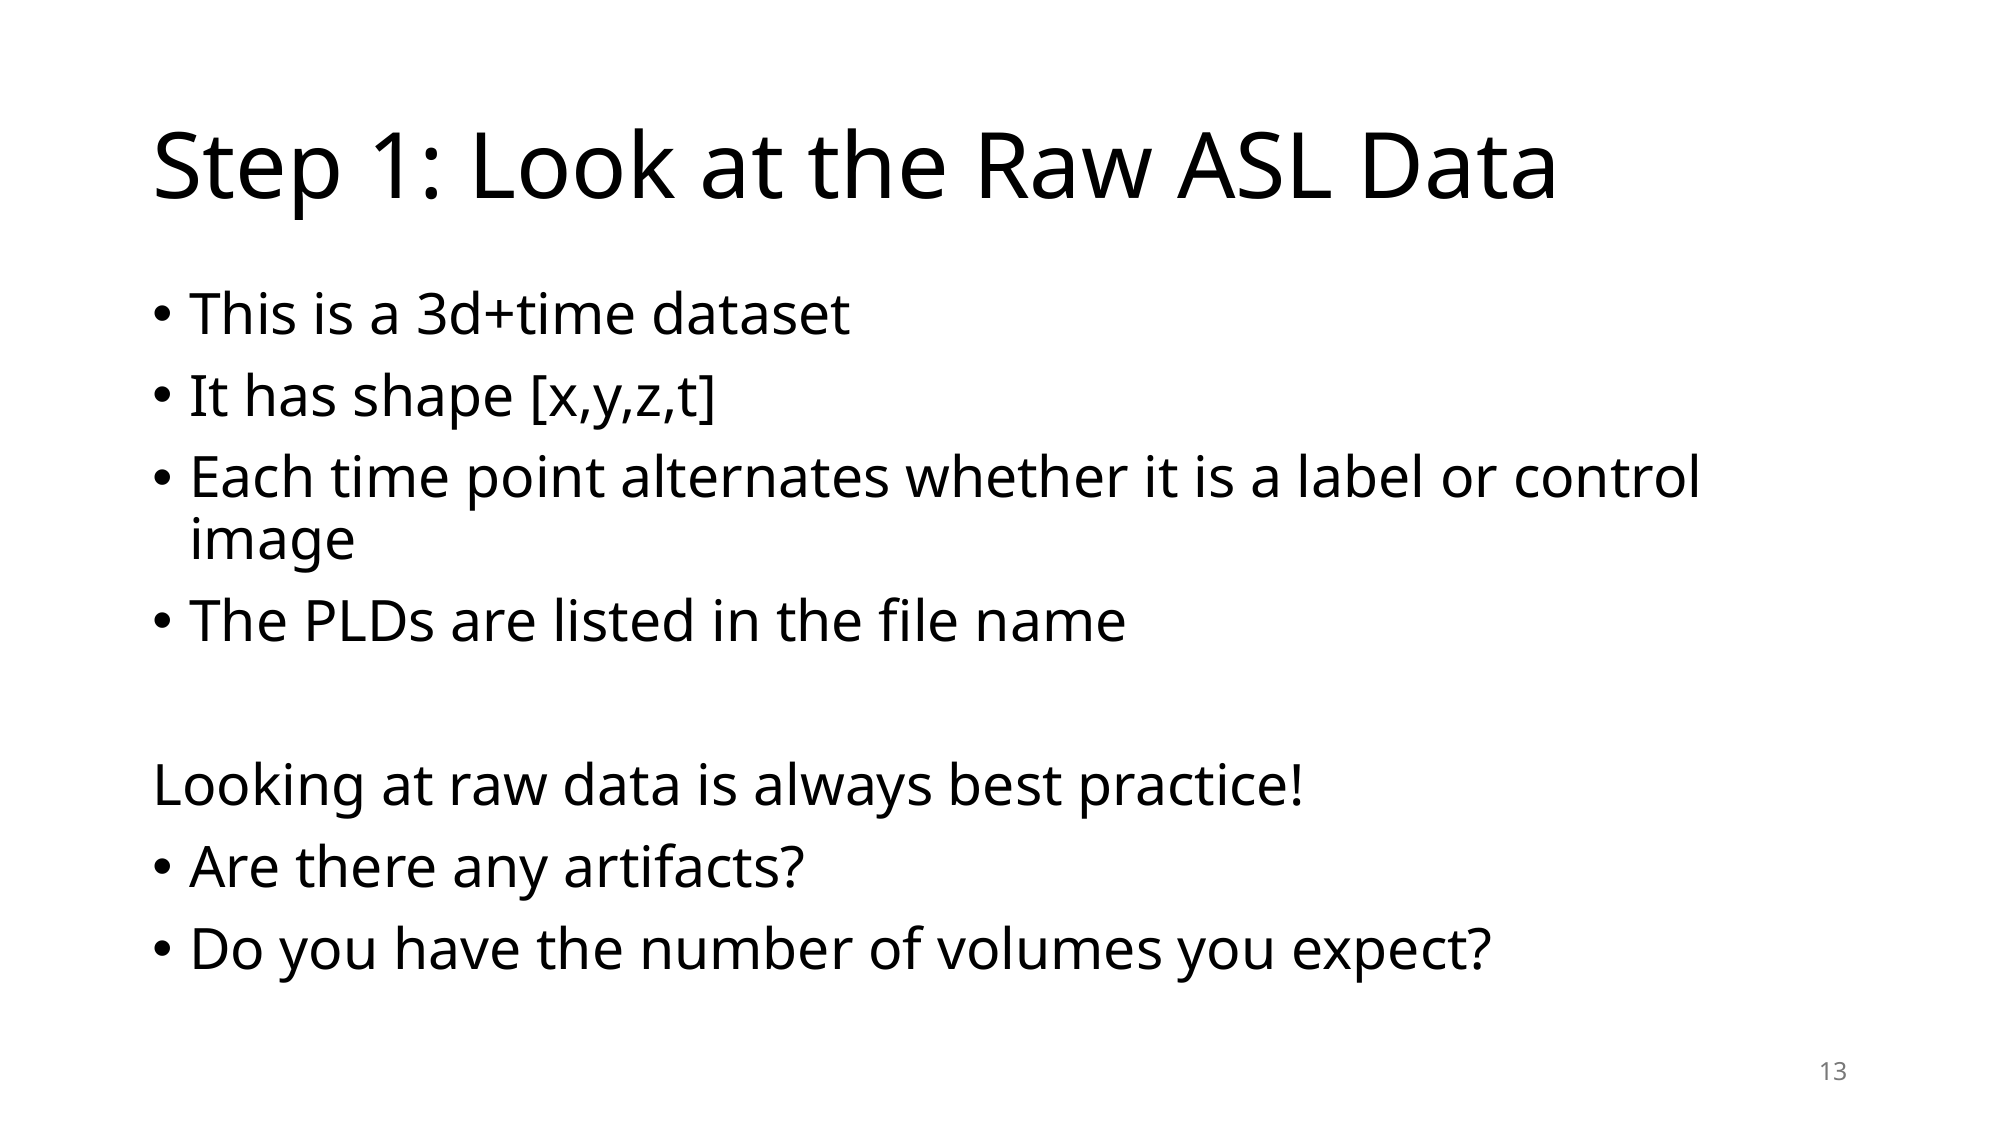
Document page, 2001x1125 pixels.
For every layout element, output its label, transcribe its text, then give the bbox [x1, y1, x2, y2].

slide_number 13 [1412, 1042, 1863, 1103]
list This is a 3d+time dataset It has shape [x,y,z,t] Each time point alternates whether it is a label or control image The PLDs are listed in the file name Looking at raw data is always best practice! Are there any artifacts? Do you have the number of volumes you expect? [137, 277, 1863, 992]
title Step 1: Look at the Raw ASL Data [137, 59, 1863, 277]
